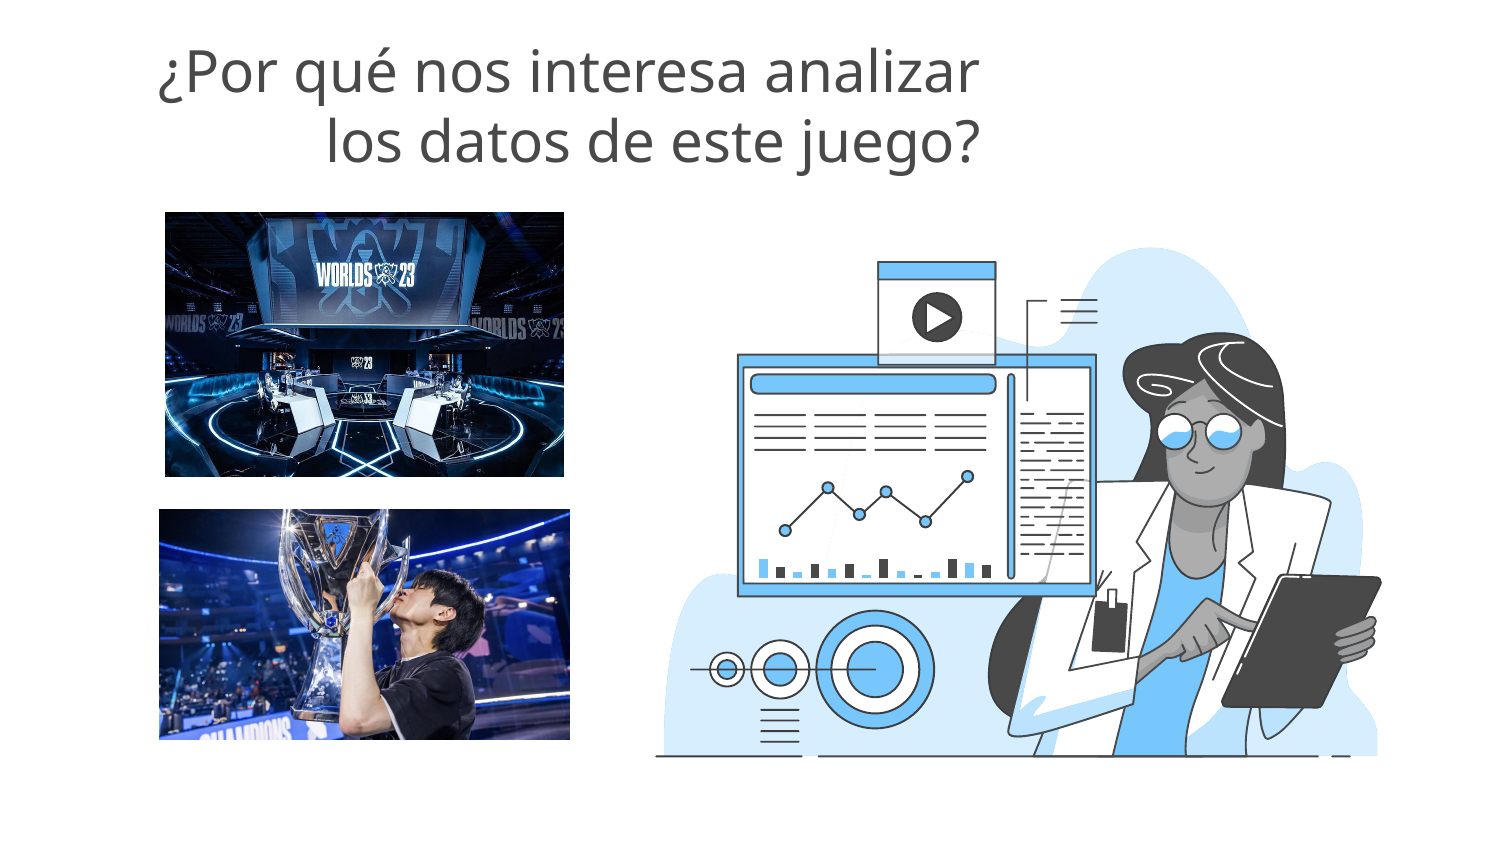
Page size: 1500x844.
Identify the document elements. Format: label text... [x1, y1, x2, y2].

title ¿Por qué nos interesa analizar los datos de este juego? [107, 57, 996, 152]
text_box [655, 247, 1383, 758]
picture [165, 211, 564, 478]
picture [159, 509, 570, 741]
